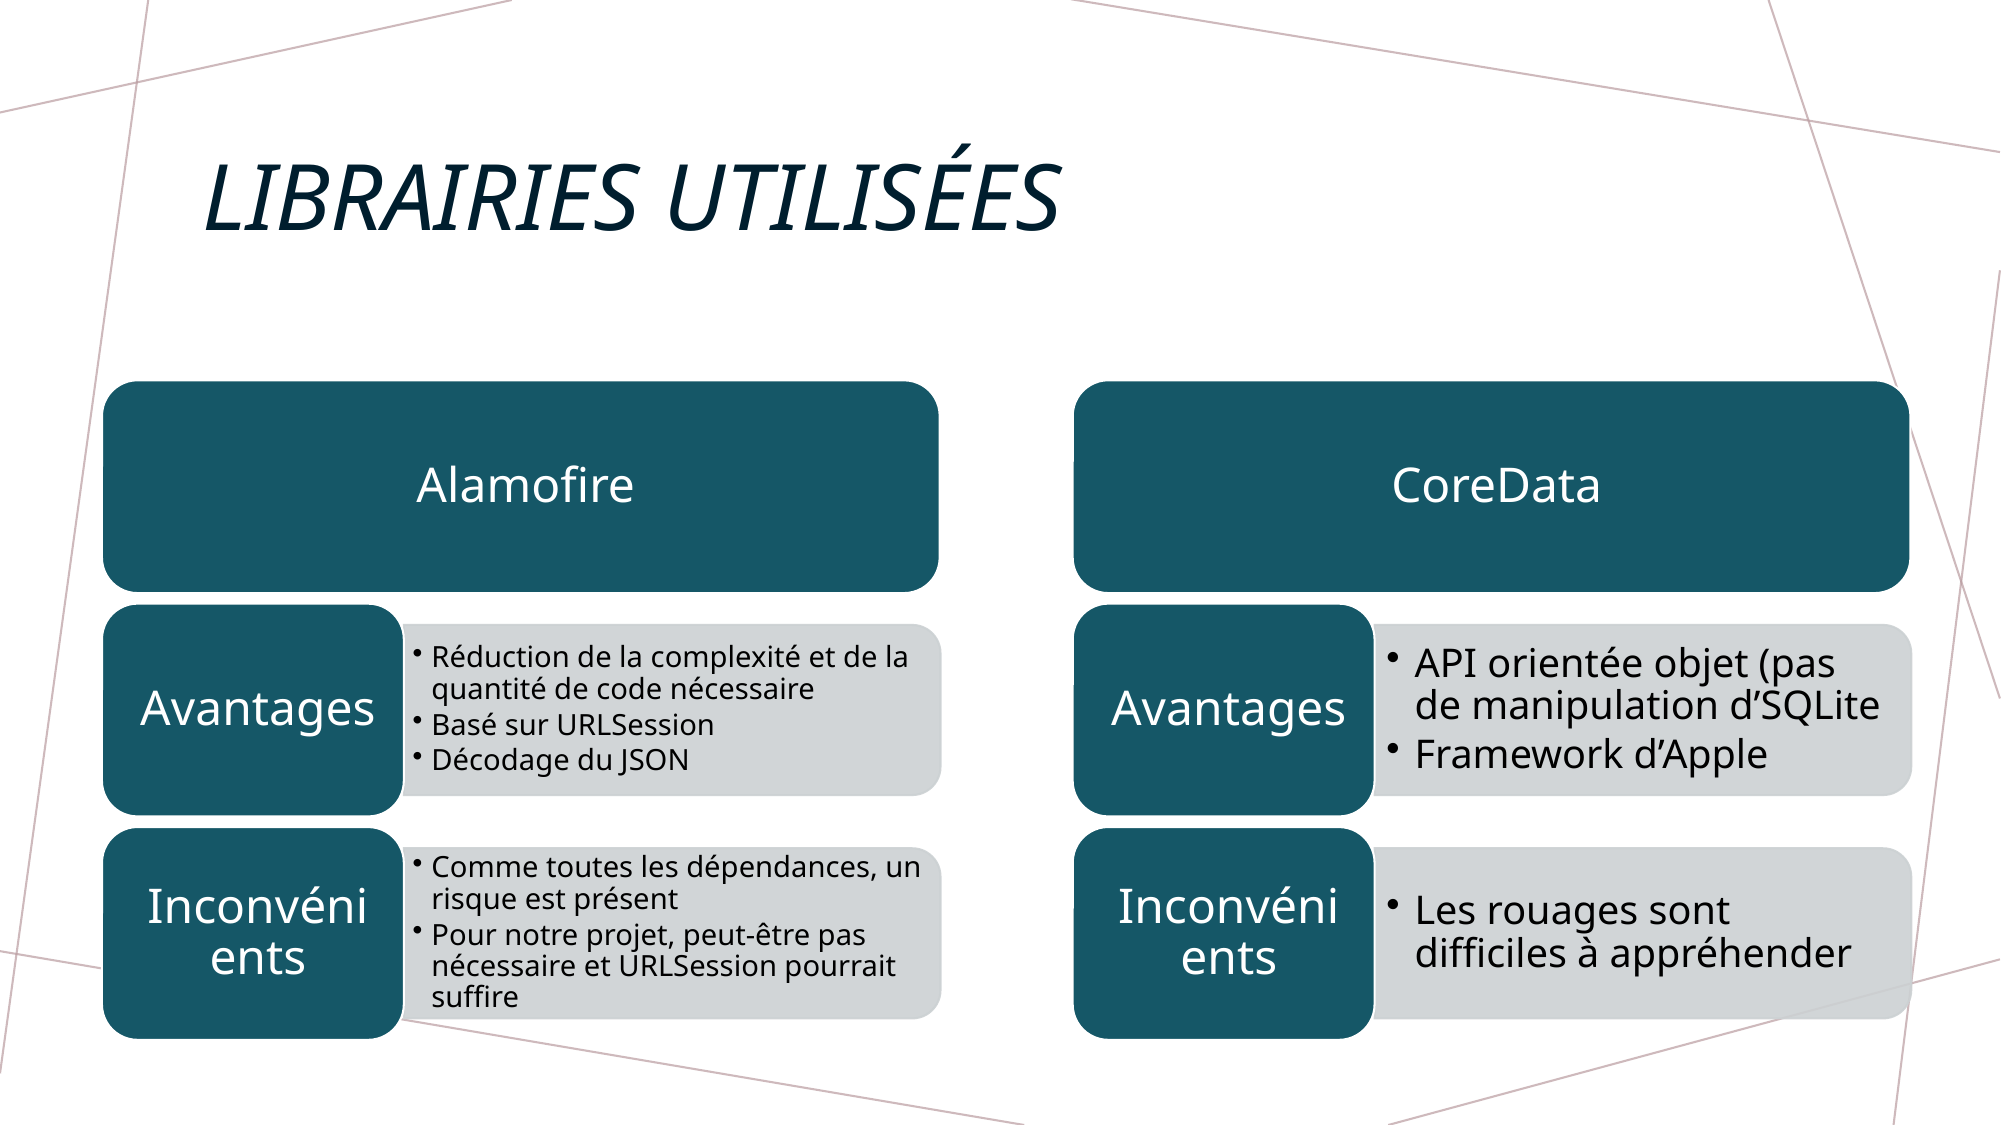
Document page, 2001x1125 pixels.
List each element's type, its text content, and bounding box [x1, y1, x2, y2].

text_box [1072, 379, 1912, 1041]
title Librairies utilisées [187, 87, 1813, 315]
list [101, 379, 941, 1041]
